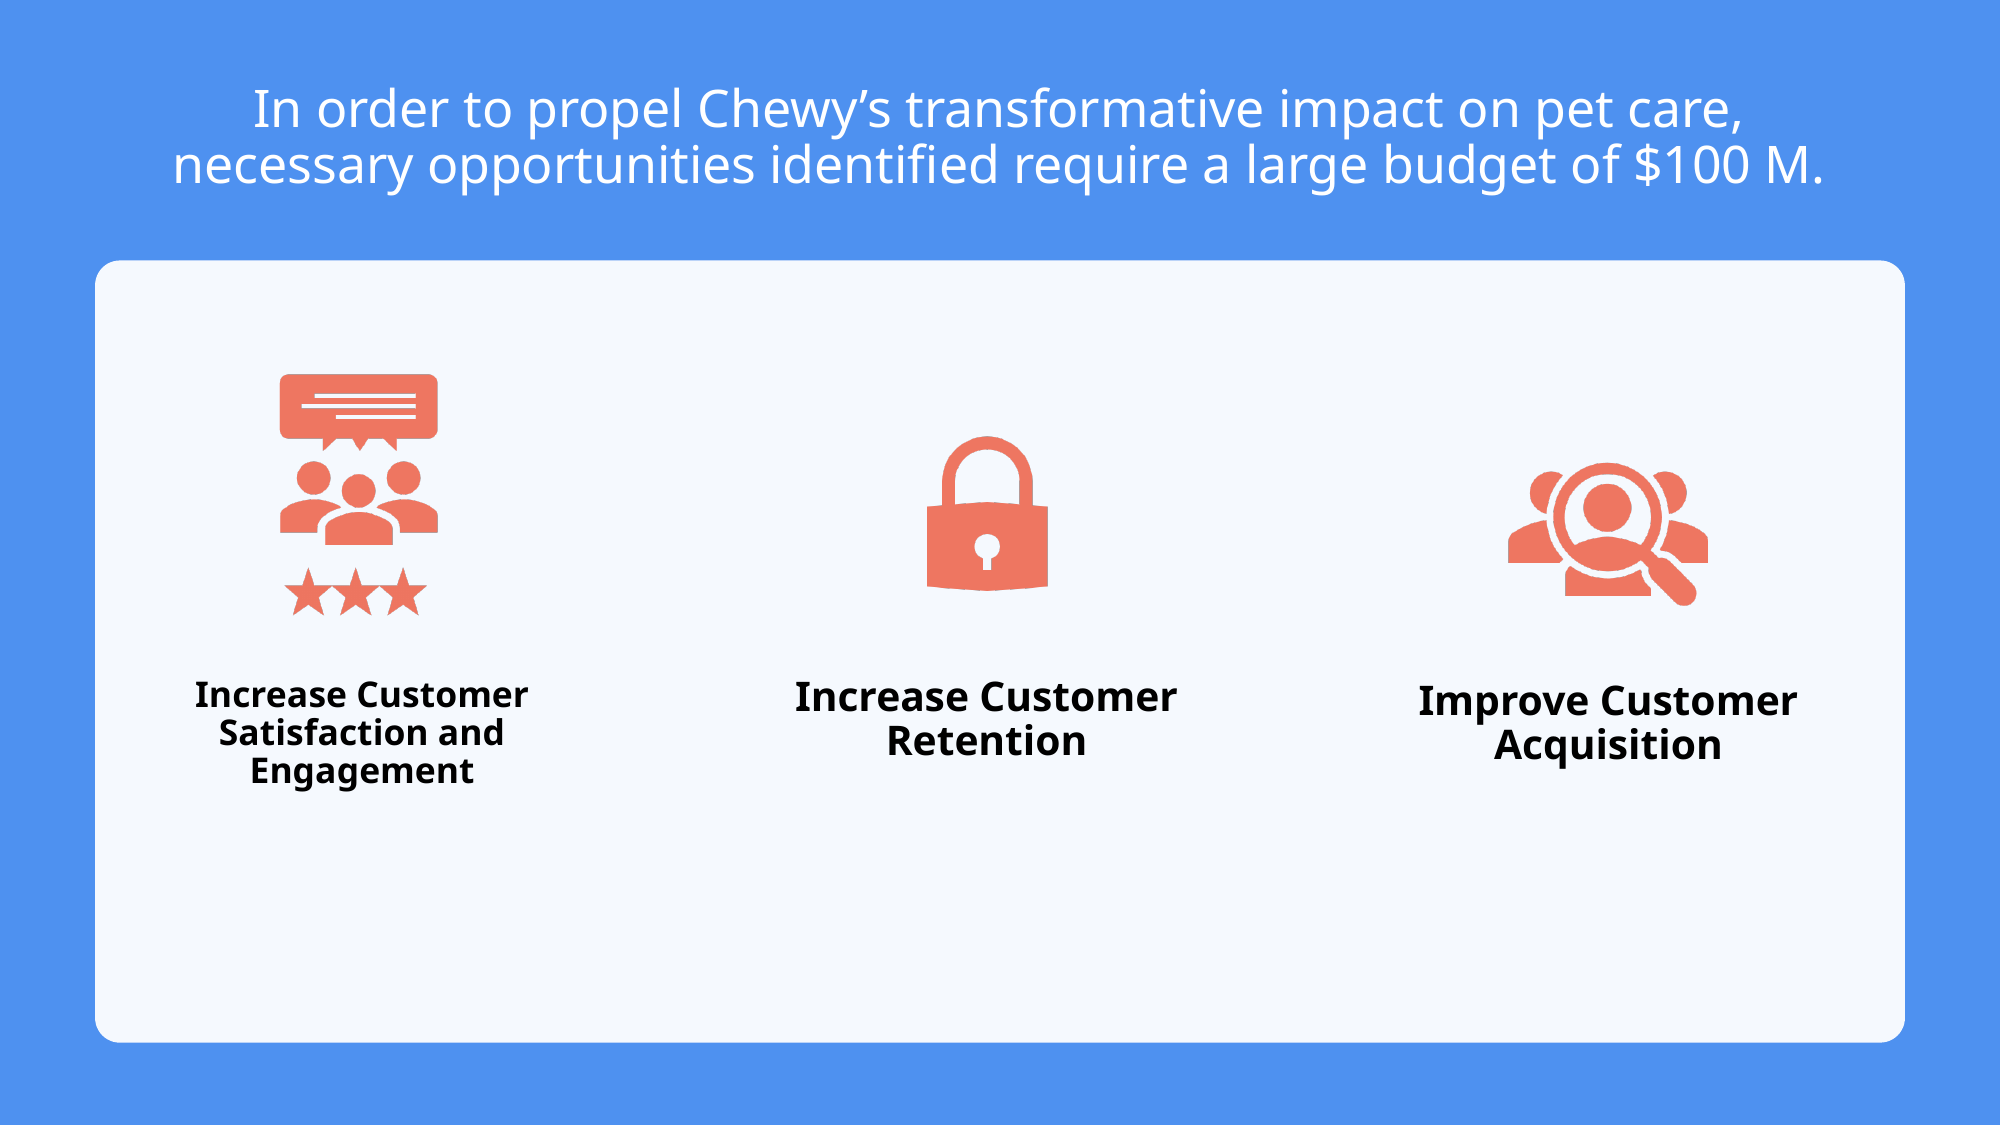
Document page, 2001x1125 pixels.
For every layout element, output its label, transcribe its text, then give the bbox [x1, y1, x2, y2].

title In order to propel Chewy’s transformative impact on pet care, necessary opportunities identified require a large budget of $100 M. [137, 75, 1863, 241]
text_box Increase Customer Satisfaction and Engagement [143, 669, 581, 812]
text_box [0, 0, 2000, 1125]
picture [253, 357, 461, 665]
list Improve Customer Acquisition [1354, 673, 1863, 948]
text_box [94, 259, 1906, 1044]
picture [1494, 420, 1723, 648]
picture [884, 412, 1090, 615]
text_box Increase Customer Retention [726, 668, 1247, 784]
